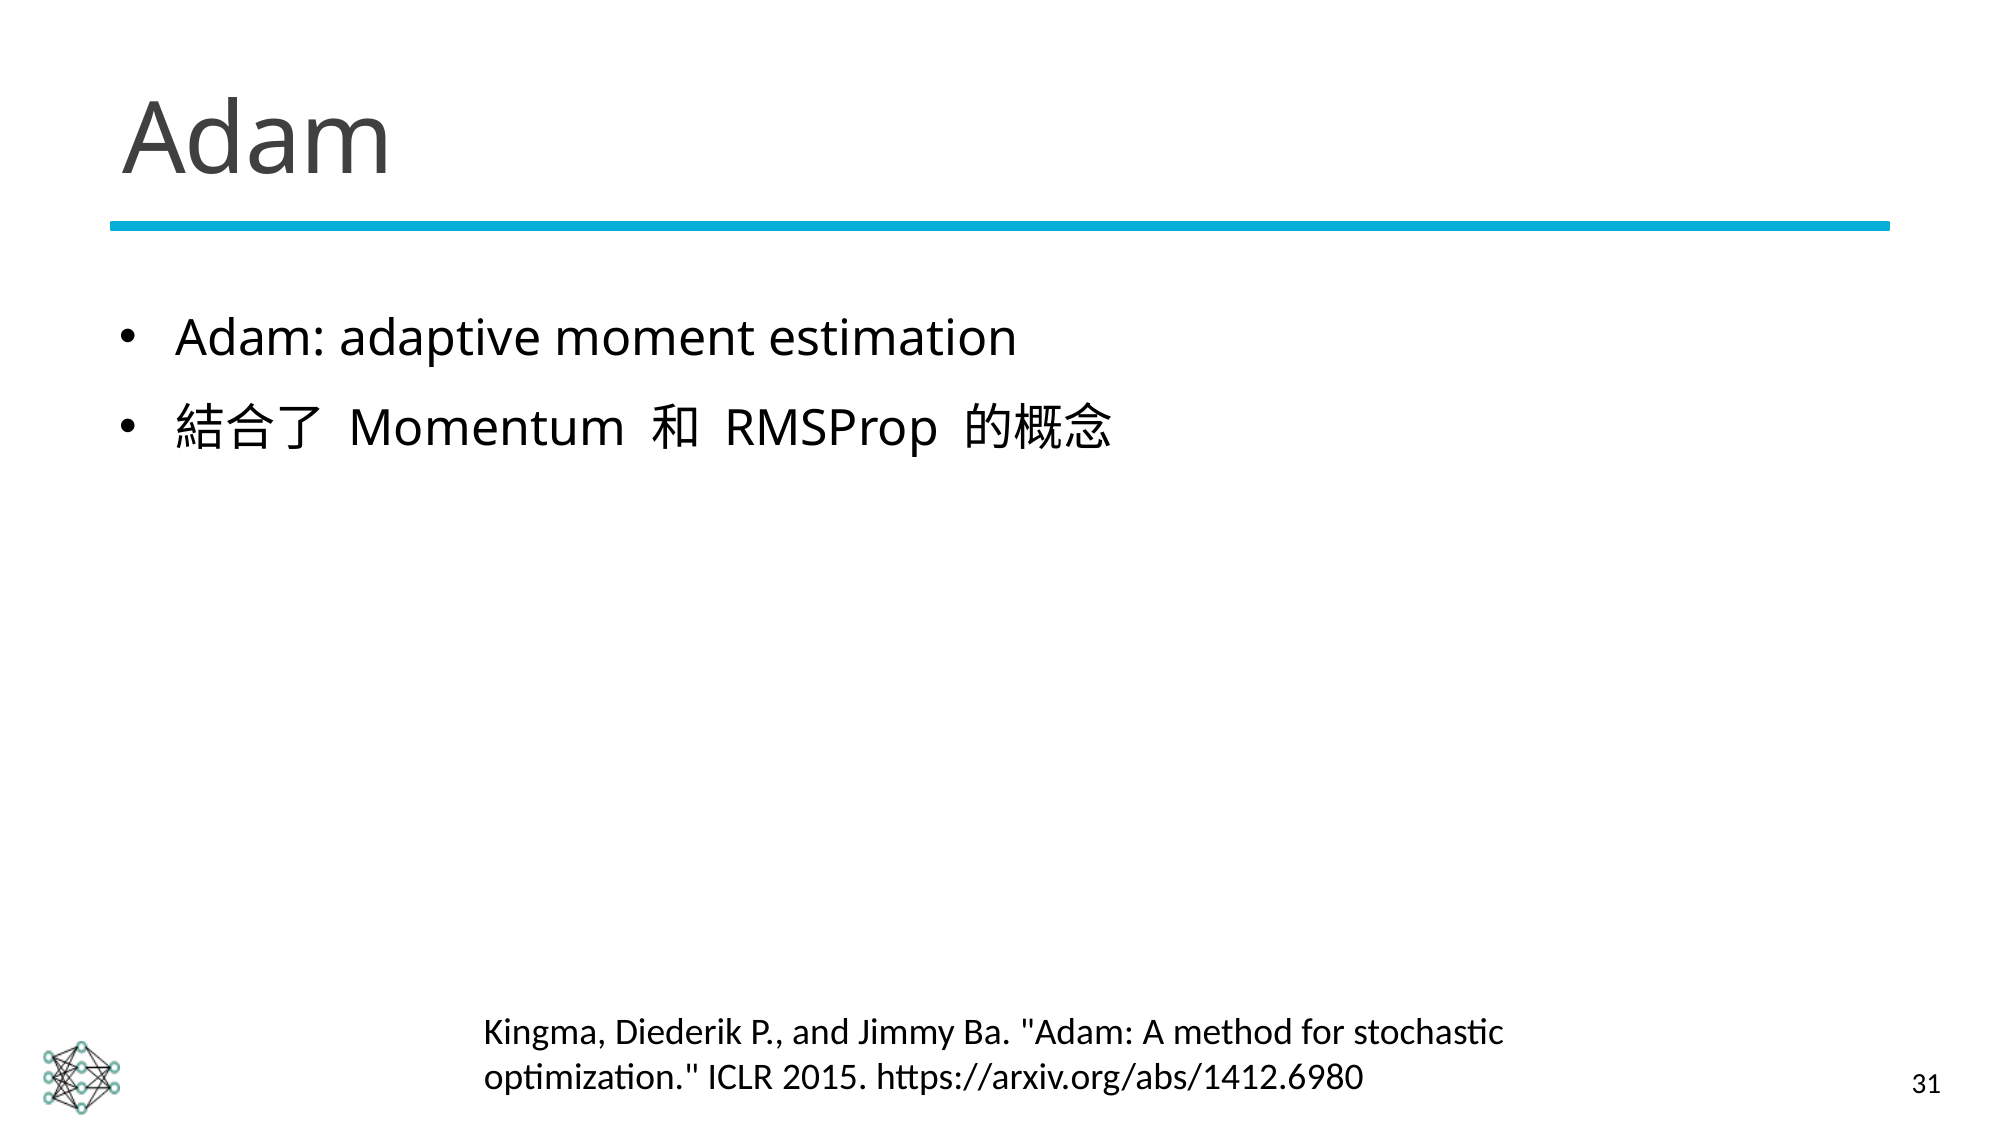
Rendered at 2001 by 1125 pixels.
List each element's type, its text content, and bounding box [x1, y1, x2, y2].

text_box Kingma, Diederik P., and Jimmy Ba. "Adam: A method for stochastic optimization." ICLR 2015. https://arxiv.org/abs/1412.6980 [469, 999, 1537, 1105]
picture [43, 1041, 120, 1116]
slide_number 31 [1740, 1052, 1957, 1113]
text_box Adam: adaptive moment estimation 結合了 Momentum 和 RMSProp 的概念 [104, 267, 1896, 463]
title Adam [107, 58, 1899, 228]
